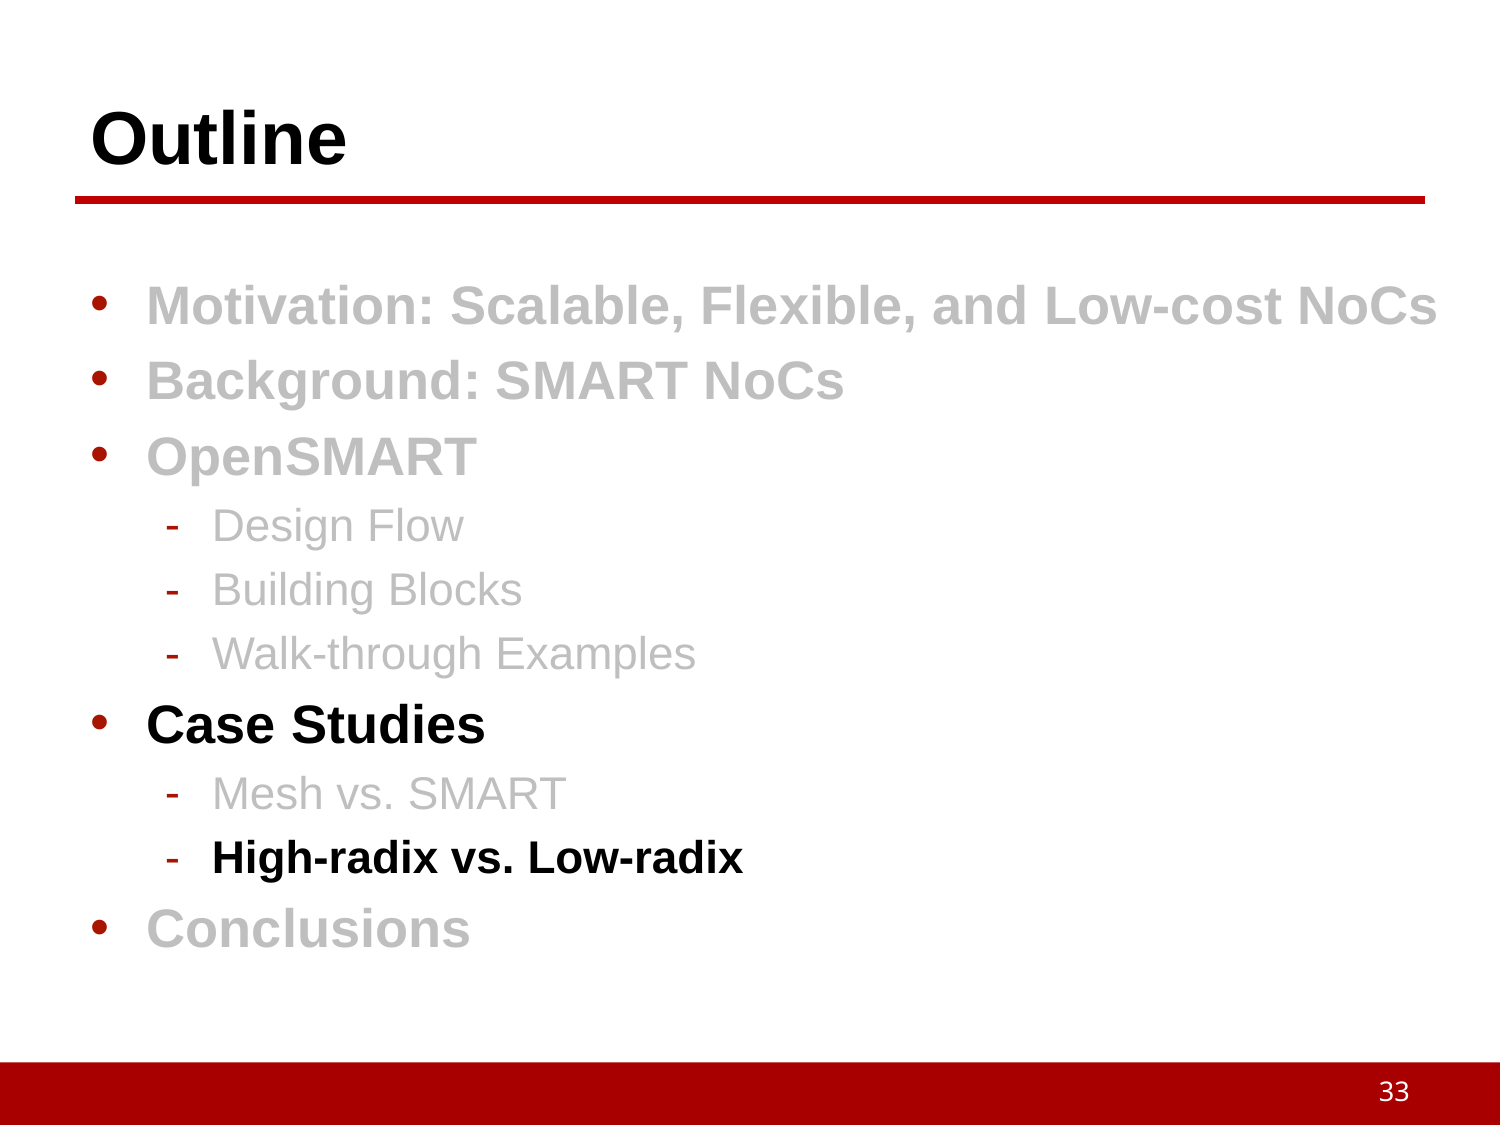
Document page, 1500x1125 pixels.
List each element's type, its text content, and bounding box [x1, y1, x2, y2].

slide_number 33 [1212, 1062, 1425, 1123]
list Motivation: Scalable, Flexible, and Low-cost NoCs Background: SMART NoCs OpenSMART Design Flow Building Blocks Walk-through Examples Case Studies Mesh vs. SMART High-radix vs. Low-radix Conclusions [75, 262, 1463, 1016]
title Outline [75, 75, 1425, 188]
footer [287, 1062, 1212, 1123]
